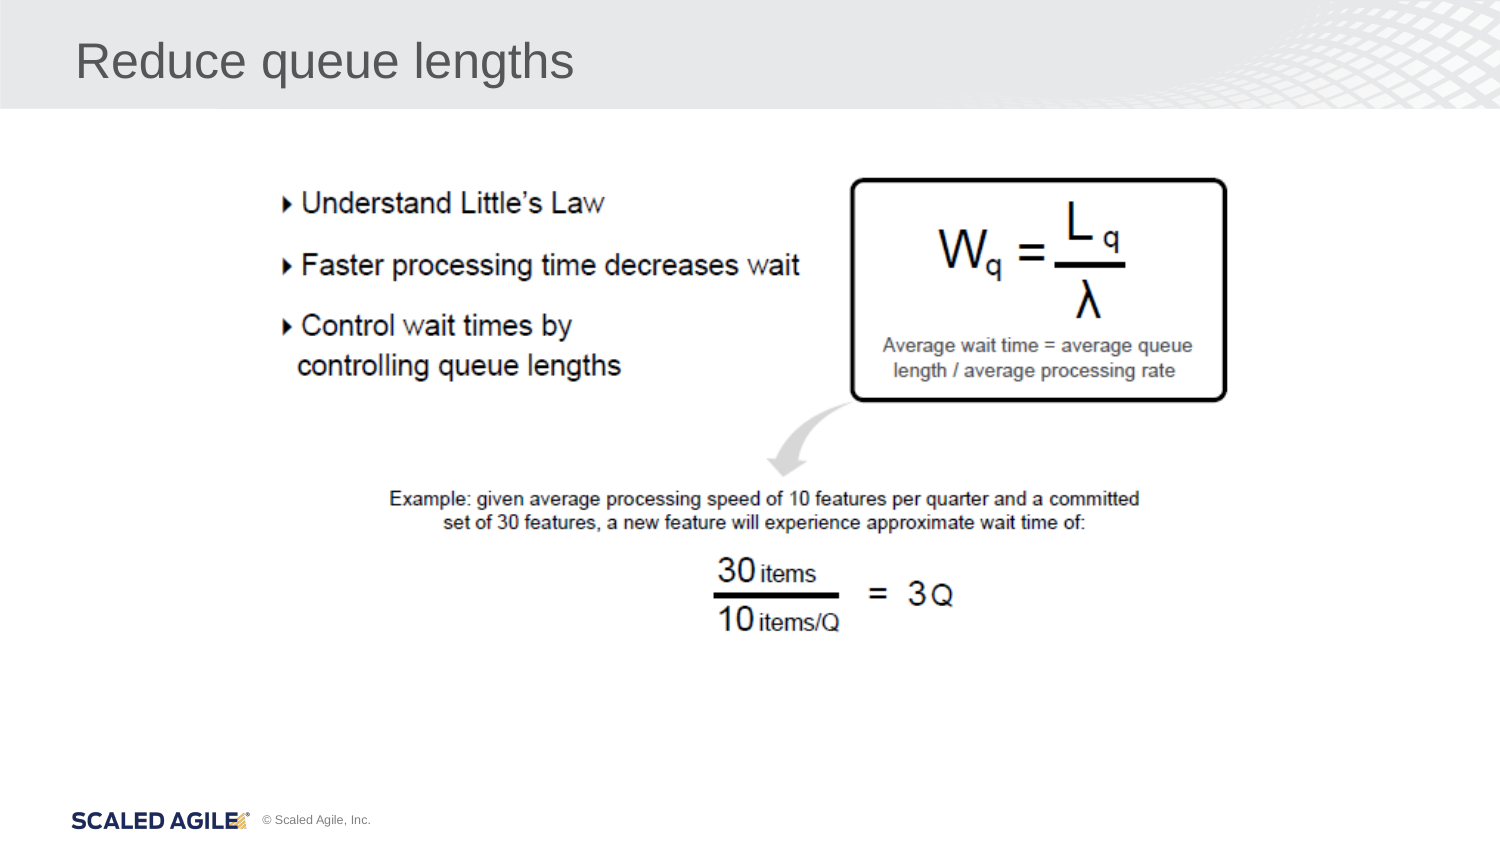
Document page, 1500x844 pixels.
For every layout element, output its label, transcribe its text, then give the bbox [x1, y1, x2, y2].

picture [243, 153, 1254, 637]
picture [69, 809, 254, 831]
title Reduce queue lengths [74, 27, 1425, 84]
picture [0, 0, 1500, 109]
